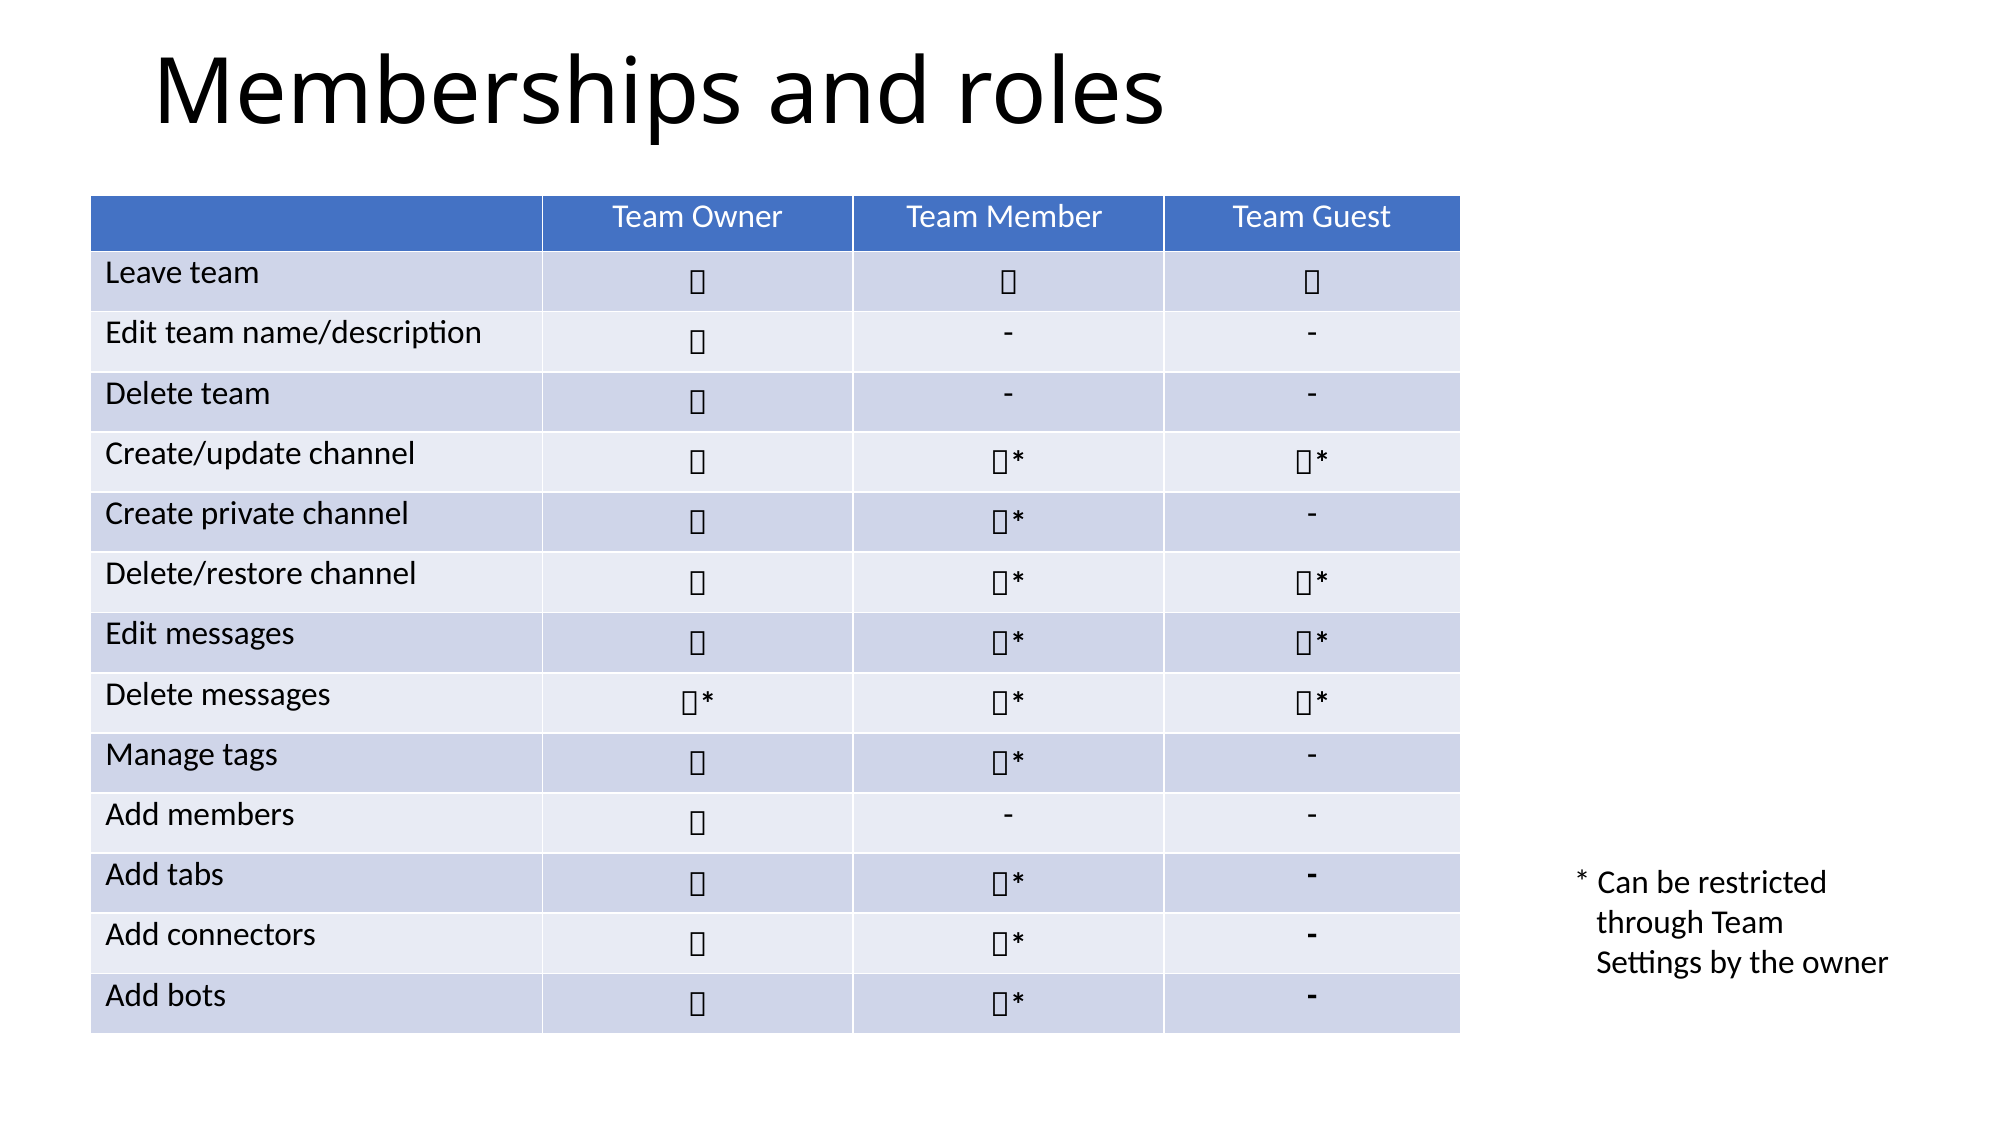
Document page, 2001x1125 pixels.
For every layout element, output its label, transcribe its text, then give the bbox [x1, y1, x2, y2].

table_cell Add members [91, 794, 542, 852]
table_header Team Member [854, 196, 1163, 251]
table_cell - [1165, 312, 1460, 371]
table_cell * [1165, 433, 1460, 491]
table_cell  [543, 433, 852, 491]
title Memberships and roles [137, 36, 1863, 152]
table_cell Edit messages [91, 613, 542, 672]
table_cell - [1165, 974, 1460, 1033]
table_cell Add tabs [91, 854, 542, 912]
table_cell Delete messages [91, 674, 542, 732]
table_cell Delete team [91, 373, 542, 431]
table_cell * [1165, 553, 1460, 612]
table_cell Create/update channel [91, 433, 542, 491]
table_cell Add connectors [91, 914, 542, 973]
table_cell  [543, 553, 852, 612]
table_cell  [543, 854, 852, 912]
table_cell - [1165, 794, 1460, 852]
table_cell - [854, 312, 1163, 371]
table_cell * [854, 974, 1163, 1033]
table_cell * [854, 613, 1163, 672]
table_cell - [1165, 854, 1460, 912]
table_cell  [543, 974, 852, 1033]
table_cell  [543, 613, 852, 672]
table_cell - [1165, 373, 1460, 431]
table_cell Add bots [91, 974, 542, 1033]
table_cell Edit team name/description [91, 312, 542, 371]
table_cell Manage tags [91, 734, 542, 792]
table_cell * [1165, 674, 1460, 732]
table_cell * [1165, 613, 1460, 672]
table_cell * [543, 674, 852, 732]
table_header Team Guest [1165, 196, 1460, 251]
table_cell * [854, 734, 1163, 792]
table_cell  [543, 373, 852, 431]
table_cell  [543, 914, 852, 973]
table_cell  [543, 794, 852, 852]
table_cell - [854, 794, 1163, 852]
table_cell Delete/restore channel [91, 553, 542, 612]
table_cell * [854, 914, 1163, 973]
table_cell  [543, 252, 852, 311]
table_cell * [854, 674, 1163, 732]
table_cell - [1165, 914, 1460, 973]
table_cell * [854, 493, 1163, 551]
table_cell Create private channel [91, 493, 542, 551]
table_cell * [854, 854, 1163, 912]
table_cell * [854, 433, 1163, 491]
text_box * Can be restricted through Team Settings by the owner [1558, 852, 1969, 988]
table_header [91, 196, 542, 251]
table_cell  [1165, 252, 1460, 311]
table_cell  [543, 493, 852, 551]
table_cell - [1165, 493, 1460, 551]
table_cell  [543, 734, 852, 792]
table_cell  [854, 252, 1163, 311]
table_cell Leave team [91, 252, 542, 311]
table_cell - [1165, 734, 1460, 792]
table_cell * [854, 553, 1163, 612]
table_cell  [543, 312, 852, 371]
table_cell - [854, 373, 1163, 431]
table_header Team Owner [543, 196, 852, 251]
